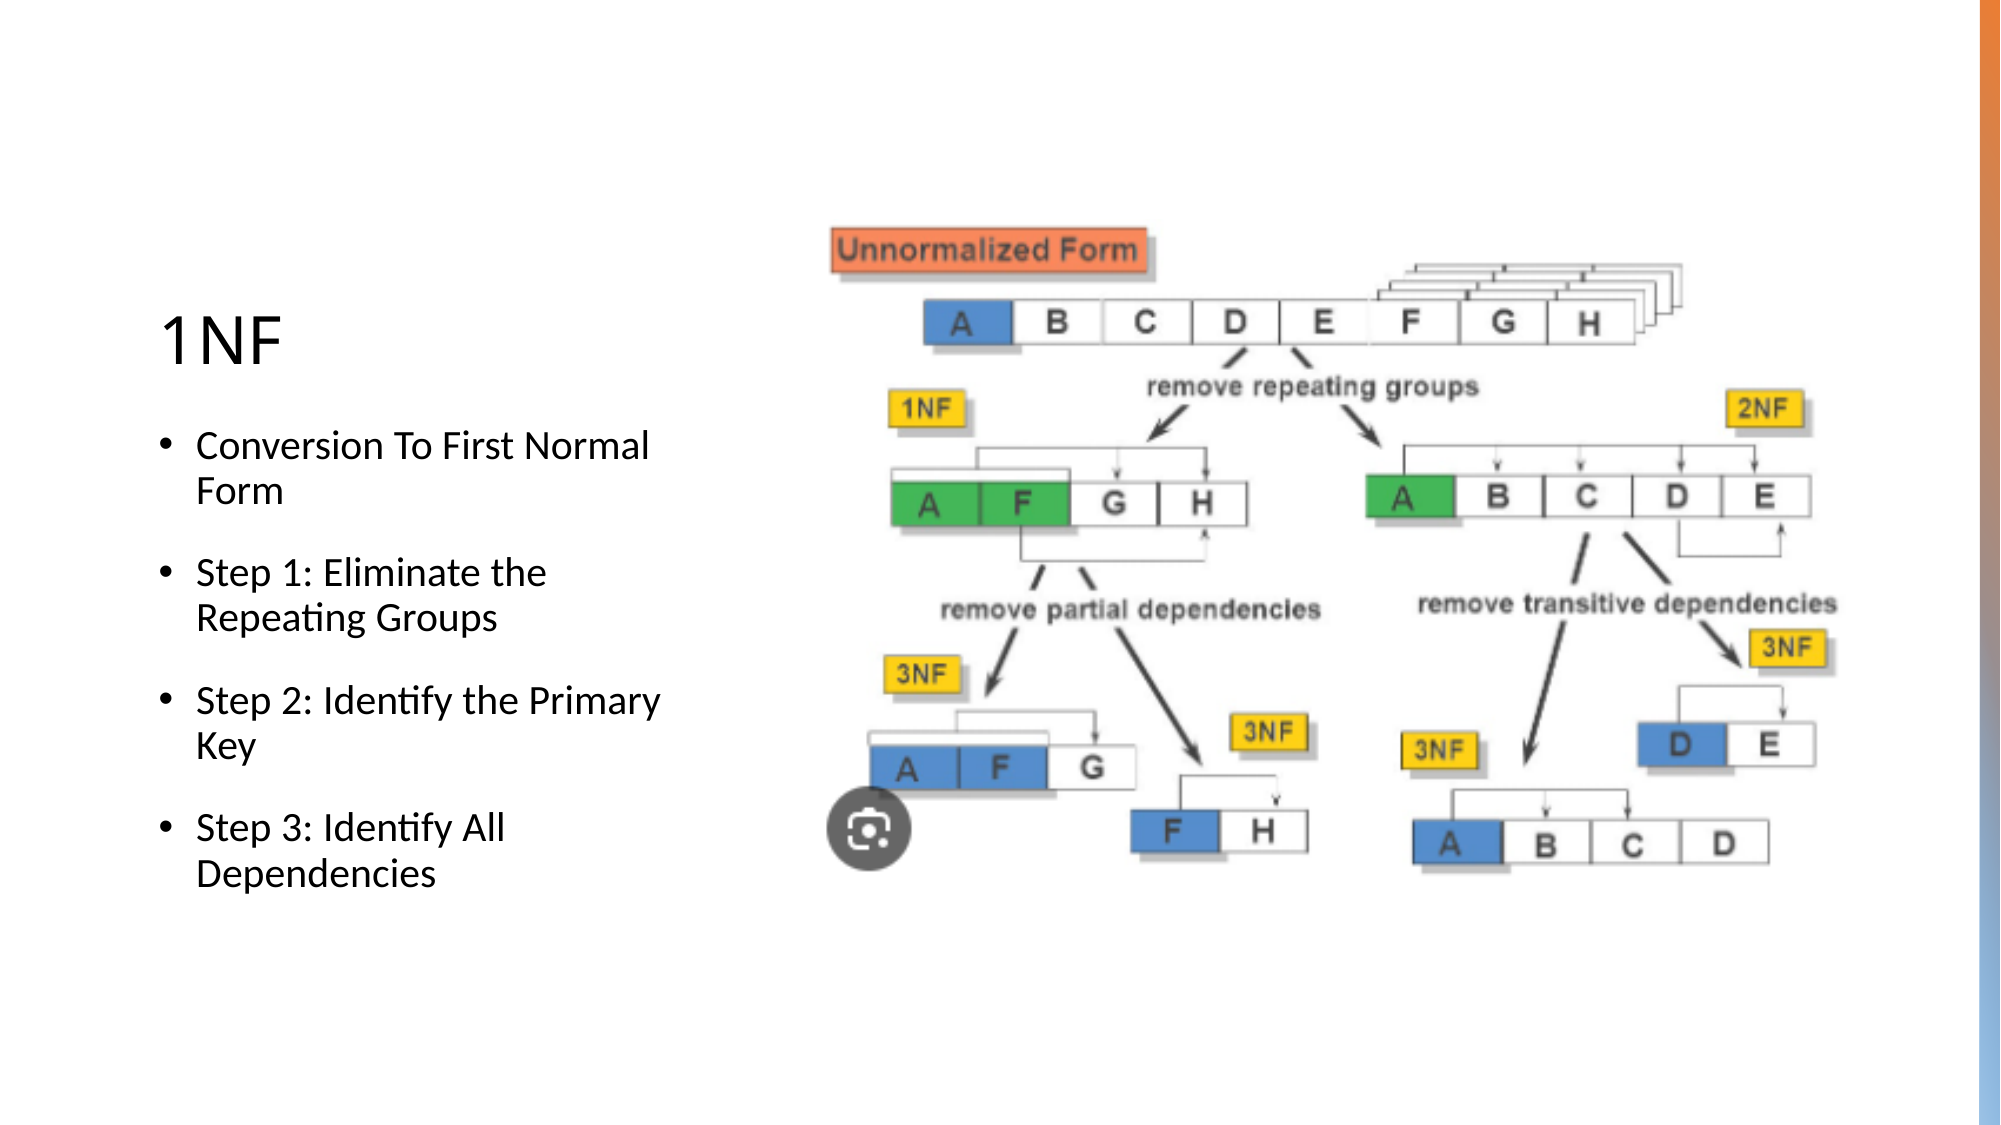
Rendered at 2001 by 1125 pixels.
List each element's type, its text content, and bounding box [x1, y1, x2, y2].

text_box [1979, 0, 2000, 1125]
title 1NF [143, 121, 711, 387]
picture [818, 219, 1867, 907]
list Conversion To First Normal Form Step 1: Eliminate the Repeating Groups Step 2: Identify the Primary Key Step 3: Identify All Dependencies [143, 415, 711, 982]
